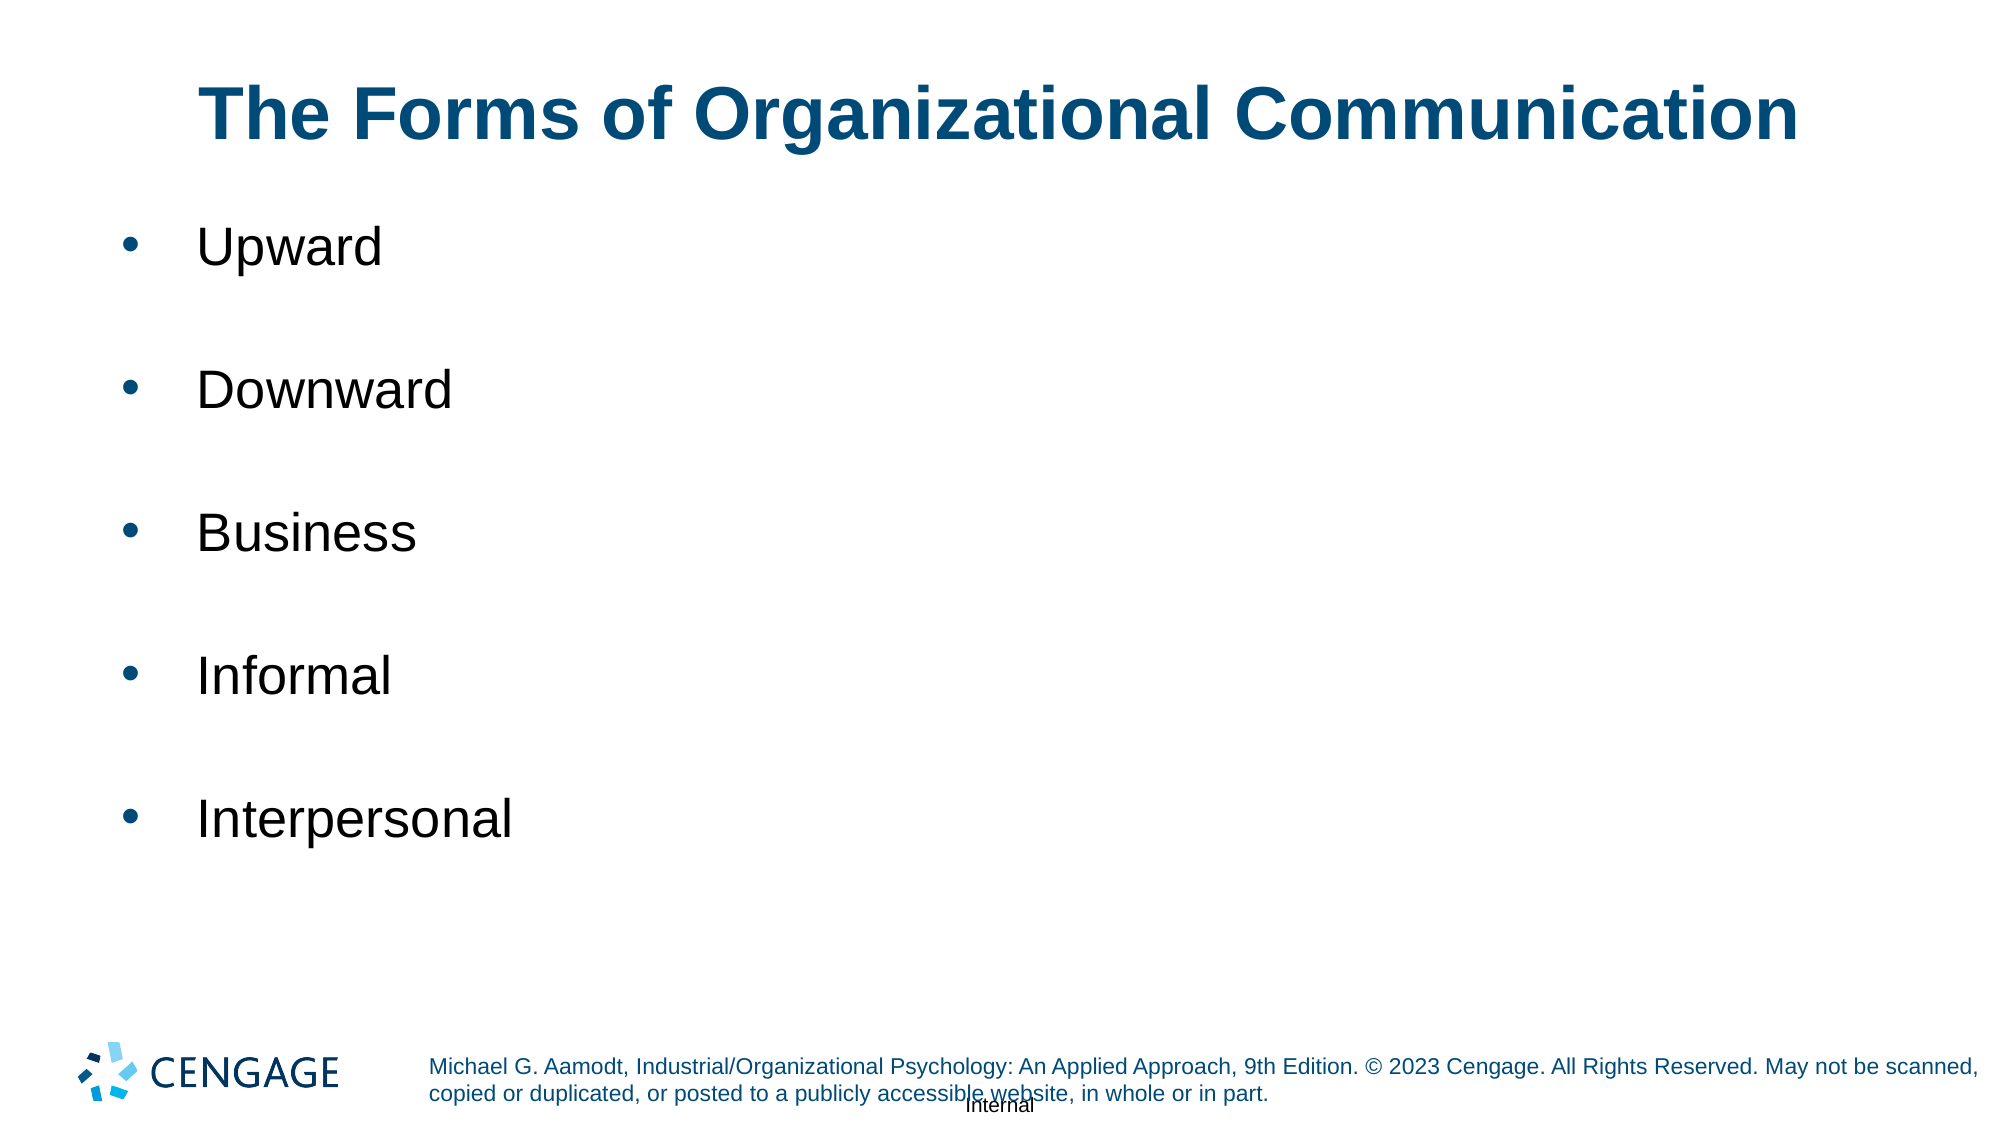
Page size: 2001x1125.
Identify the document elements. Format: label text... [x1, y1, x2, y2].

title The Forms of Organizational Communication [137, 59, 1863, 171]
picture [78, 1042, 338, 1101]
list Upward Downward Business Informal Interpersonal [121, 211, 1880, 1000]
